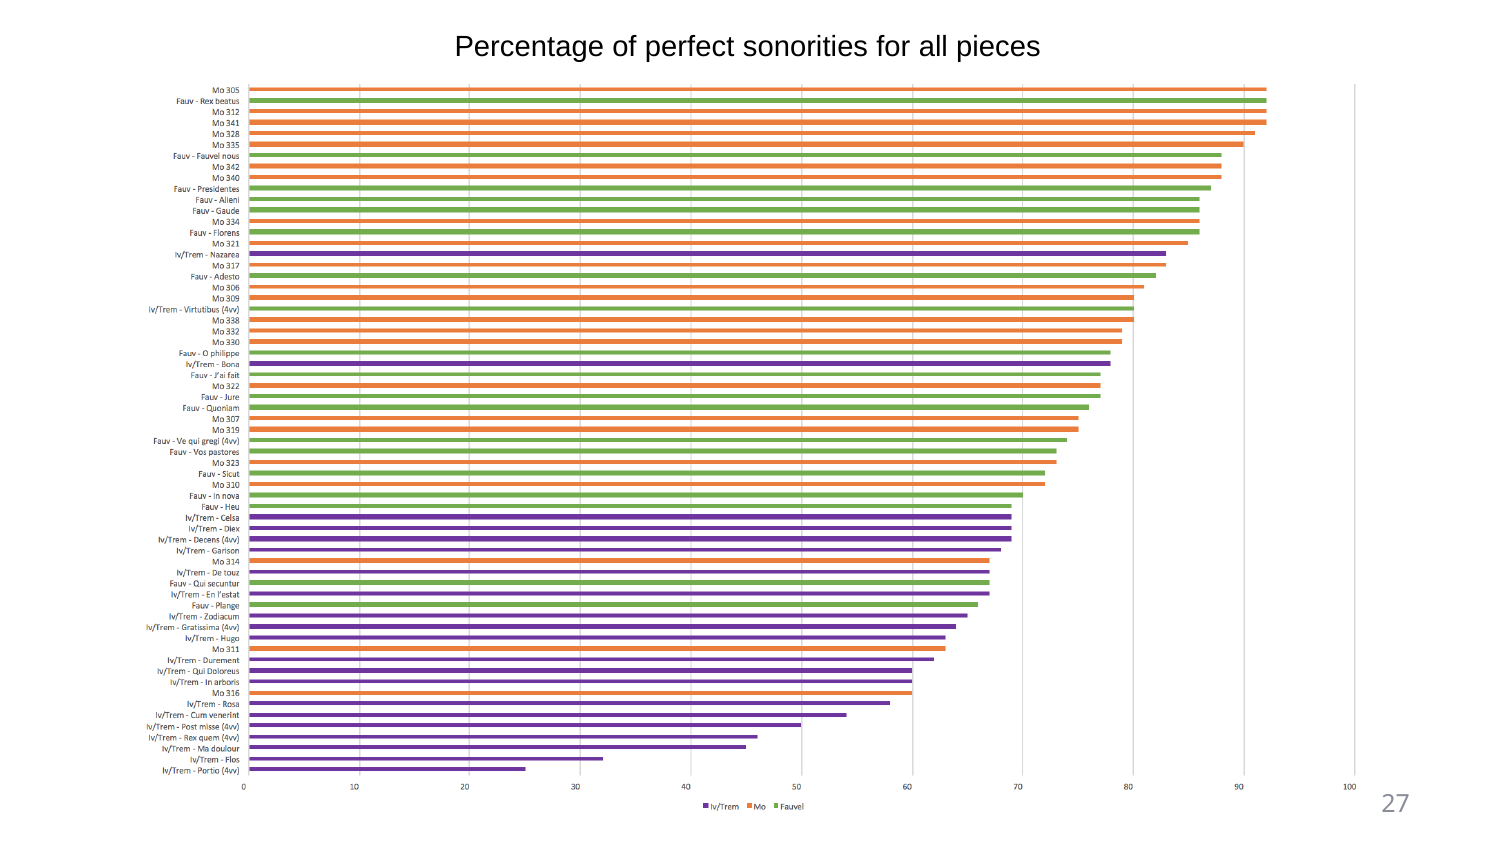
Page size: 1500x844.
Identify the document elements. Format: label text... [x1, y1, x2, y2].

picture [136, 69, 1364, 818]
text_box Percentage of perfect sonorities for all pieces [439, 12, 1061, 67]
slide_number 27 [1074, 782, 1425, 827]
